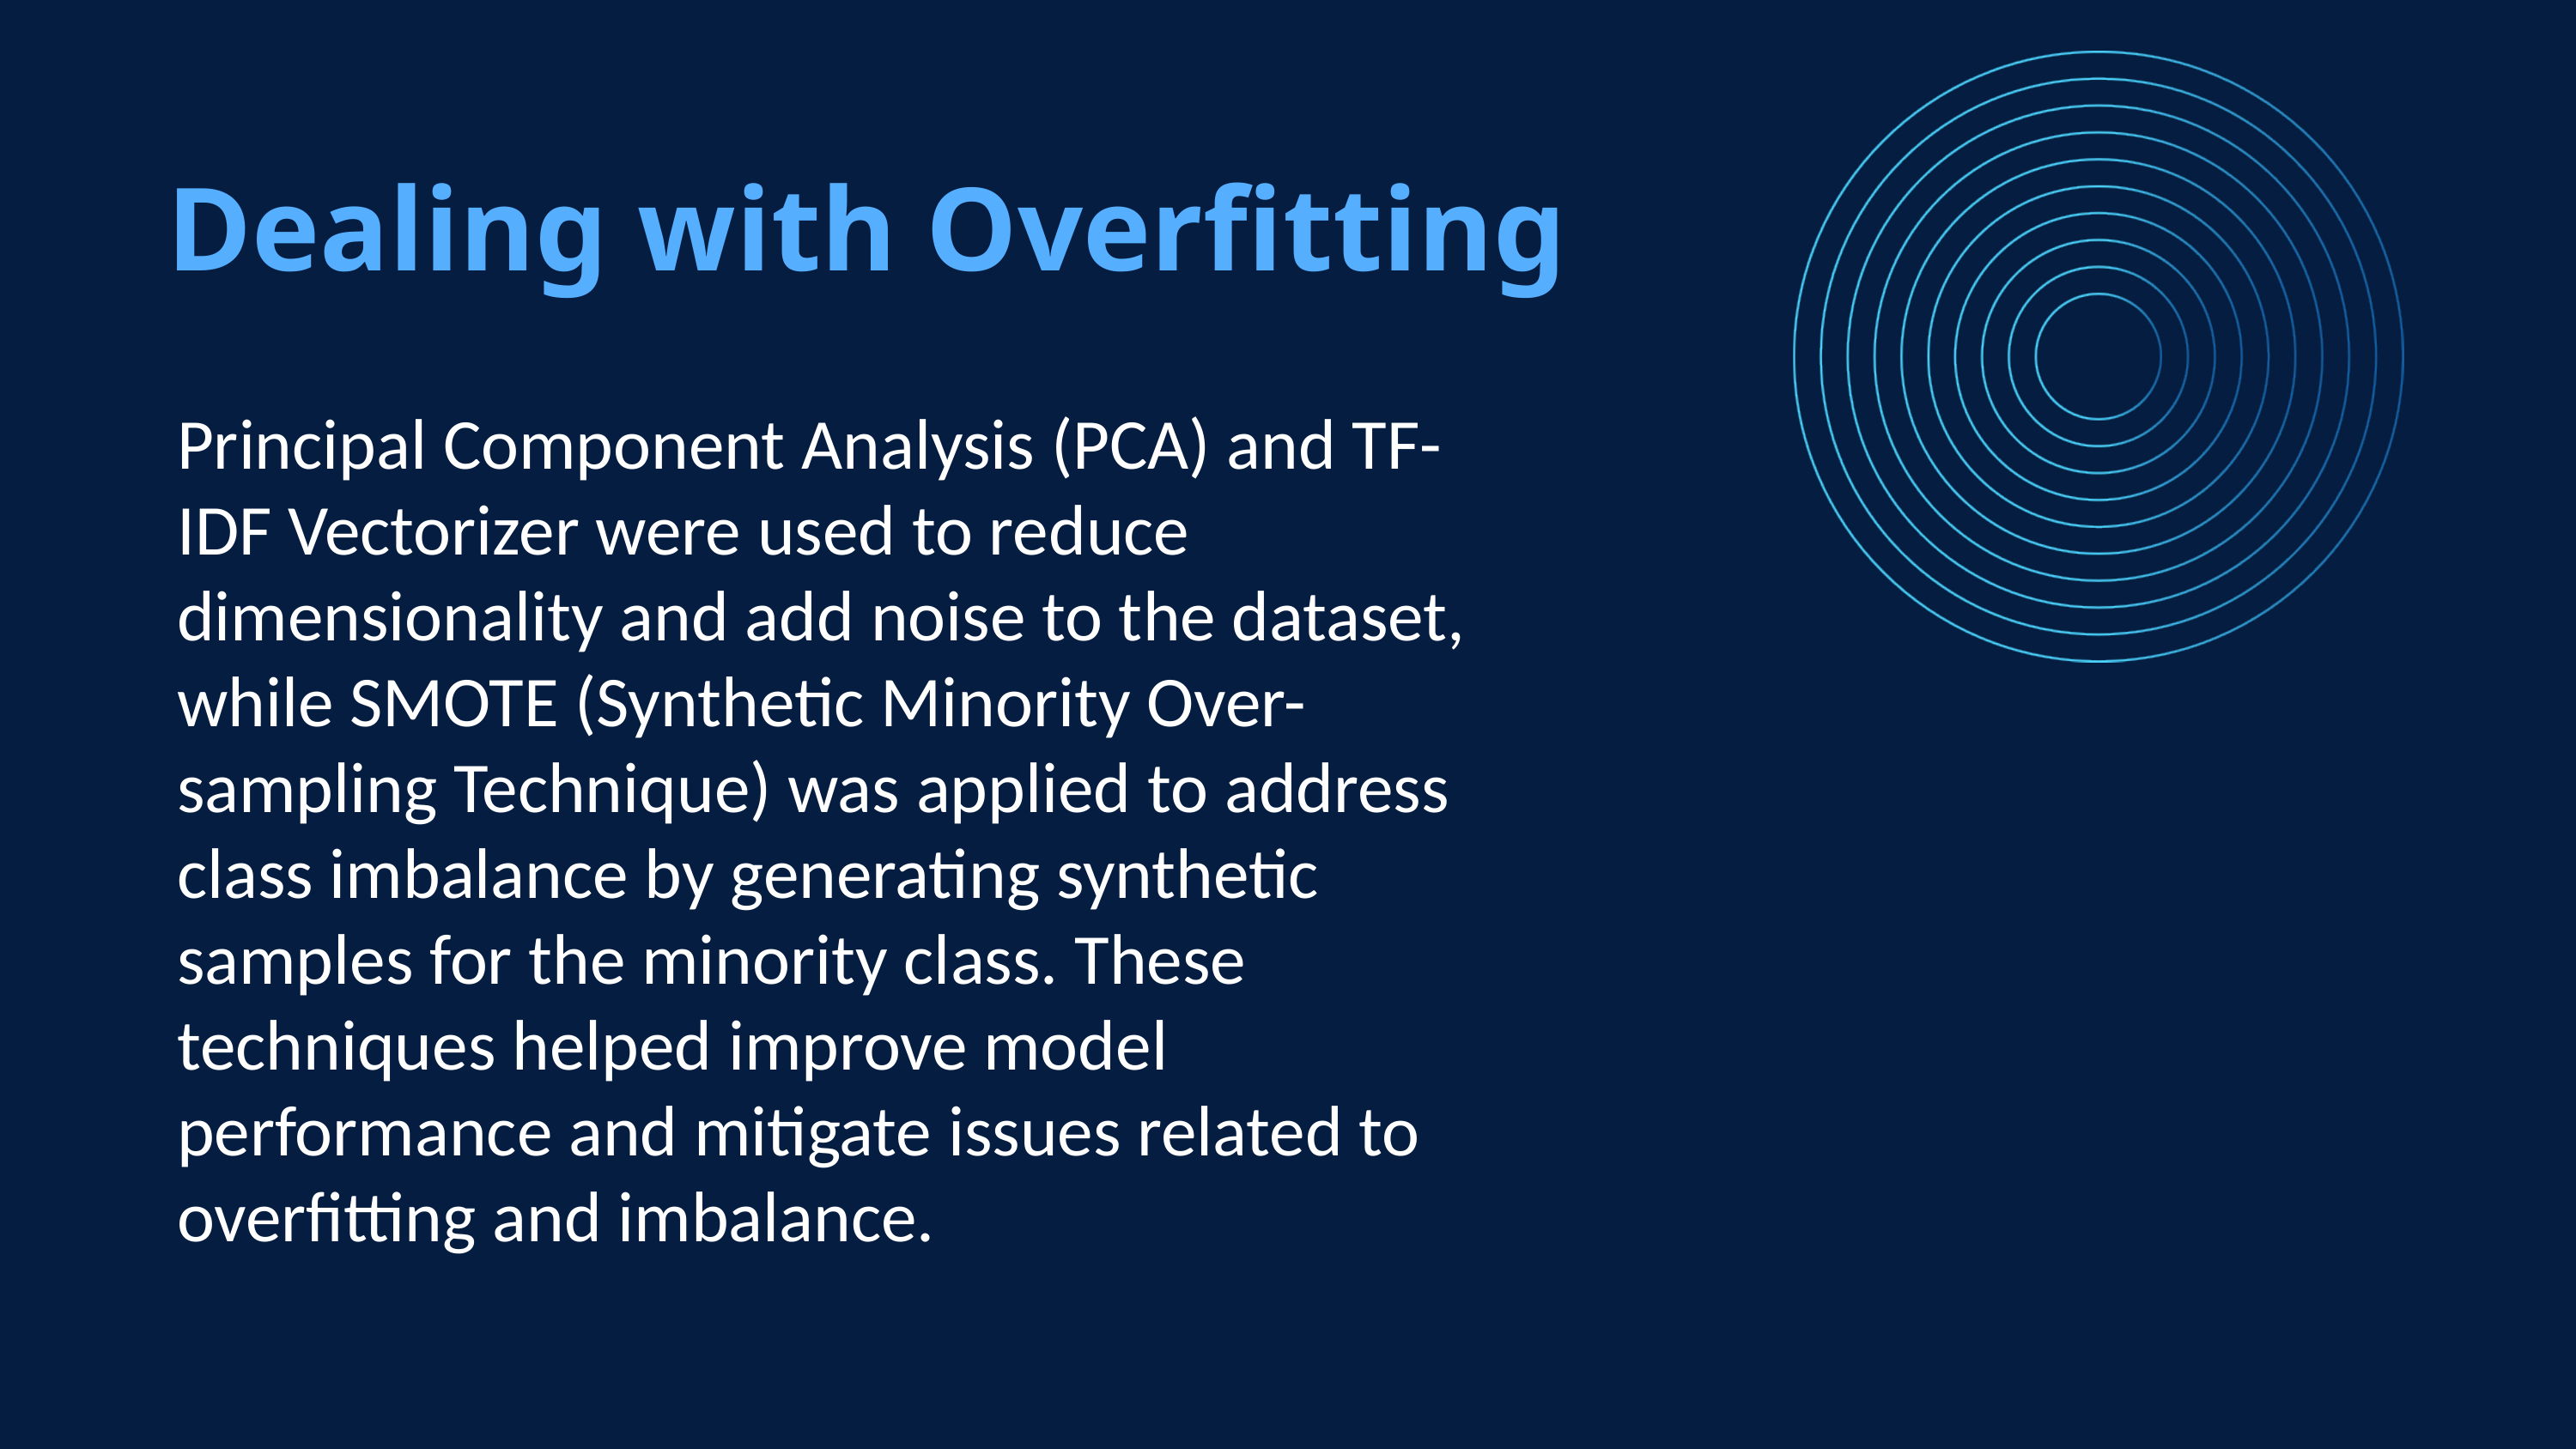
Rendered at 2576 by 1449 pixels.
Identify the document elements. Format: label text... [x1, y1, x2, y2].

text_box [1793, 51, 2404, 663]
text_box Principal Component Analysis (PCA) and TF-IDF Vectorizer were used to reduce dimensionality and add noise to the dataset, while SMOTE (Synthetic Minority Over-sampling Technique) was applied to address class imbalance by generating synthetic samples for the minority class. These techniques helped improve model performance and mitigate issues related to overfitting and imbalance. [164, 391, 1517, 1263]
text_box Dealing with Overfitting [167, 155, 1659, 294]
